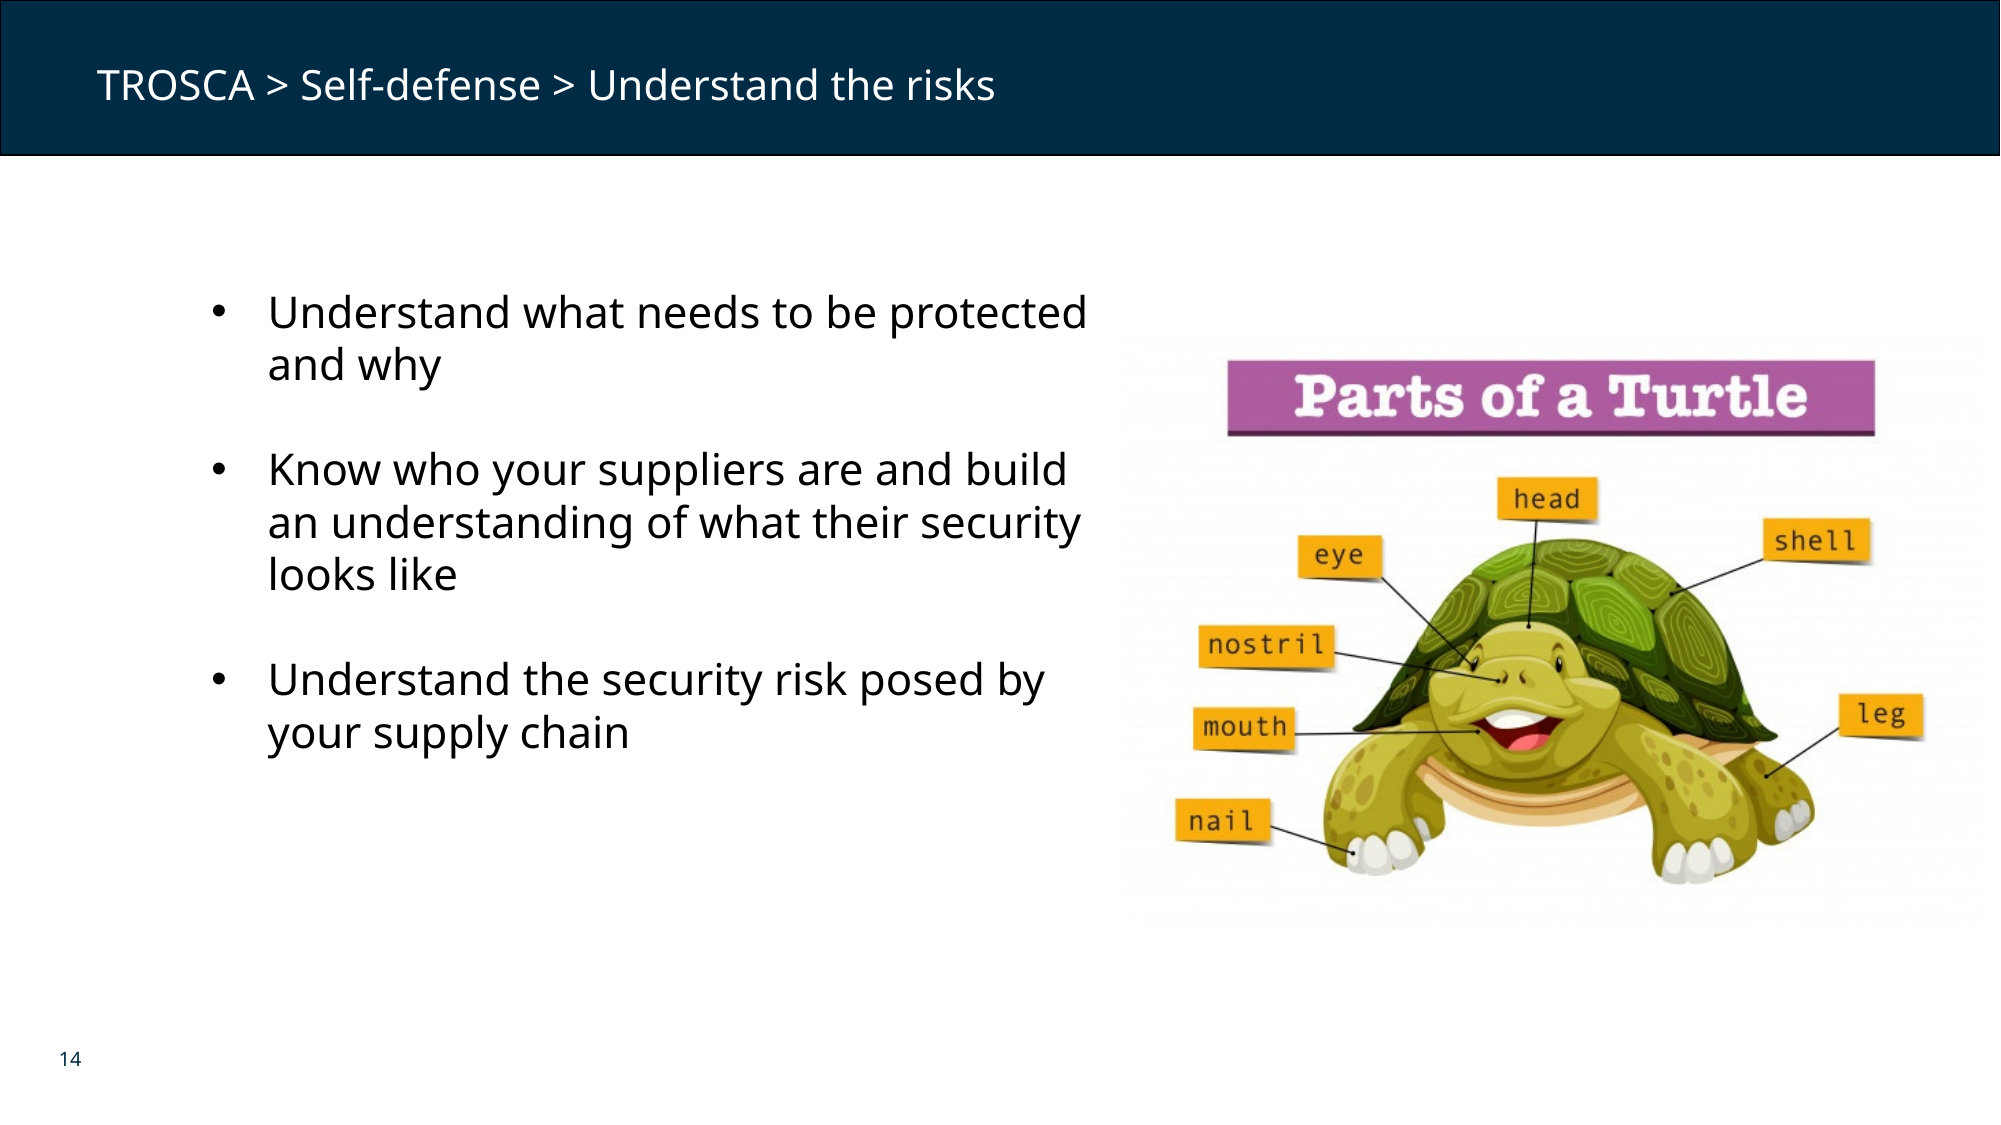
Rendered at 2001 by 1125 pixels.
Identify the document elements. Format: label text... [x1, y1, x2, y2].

text_box Understand what needs to be protected and why Know who your suppliers are and build an understanding of what their security looks like Understand the security risk posed by your supply chain [211, 284, 1123, 977]
picture [1122, 335, 1981, 924]
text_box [0, 0, 2000, 156]
